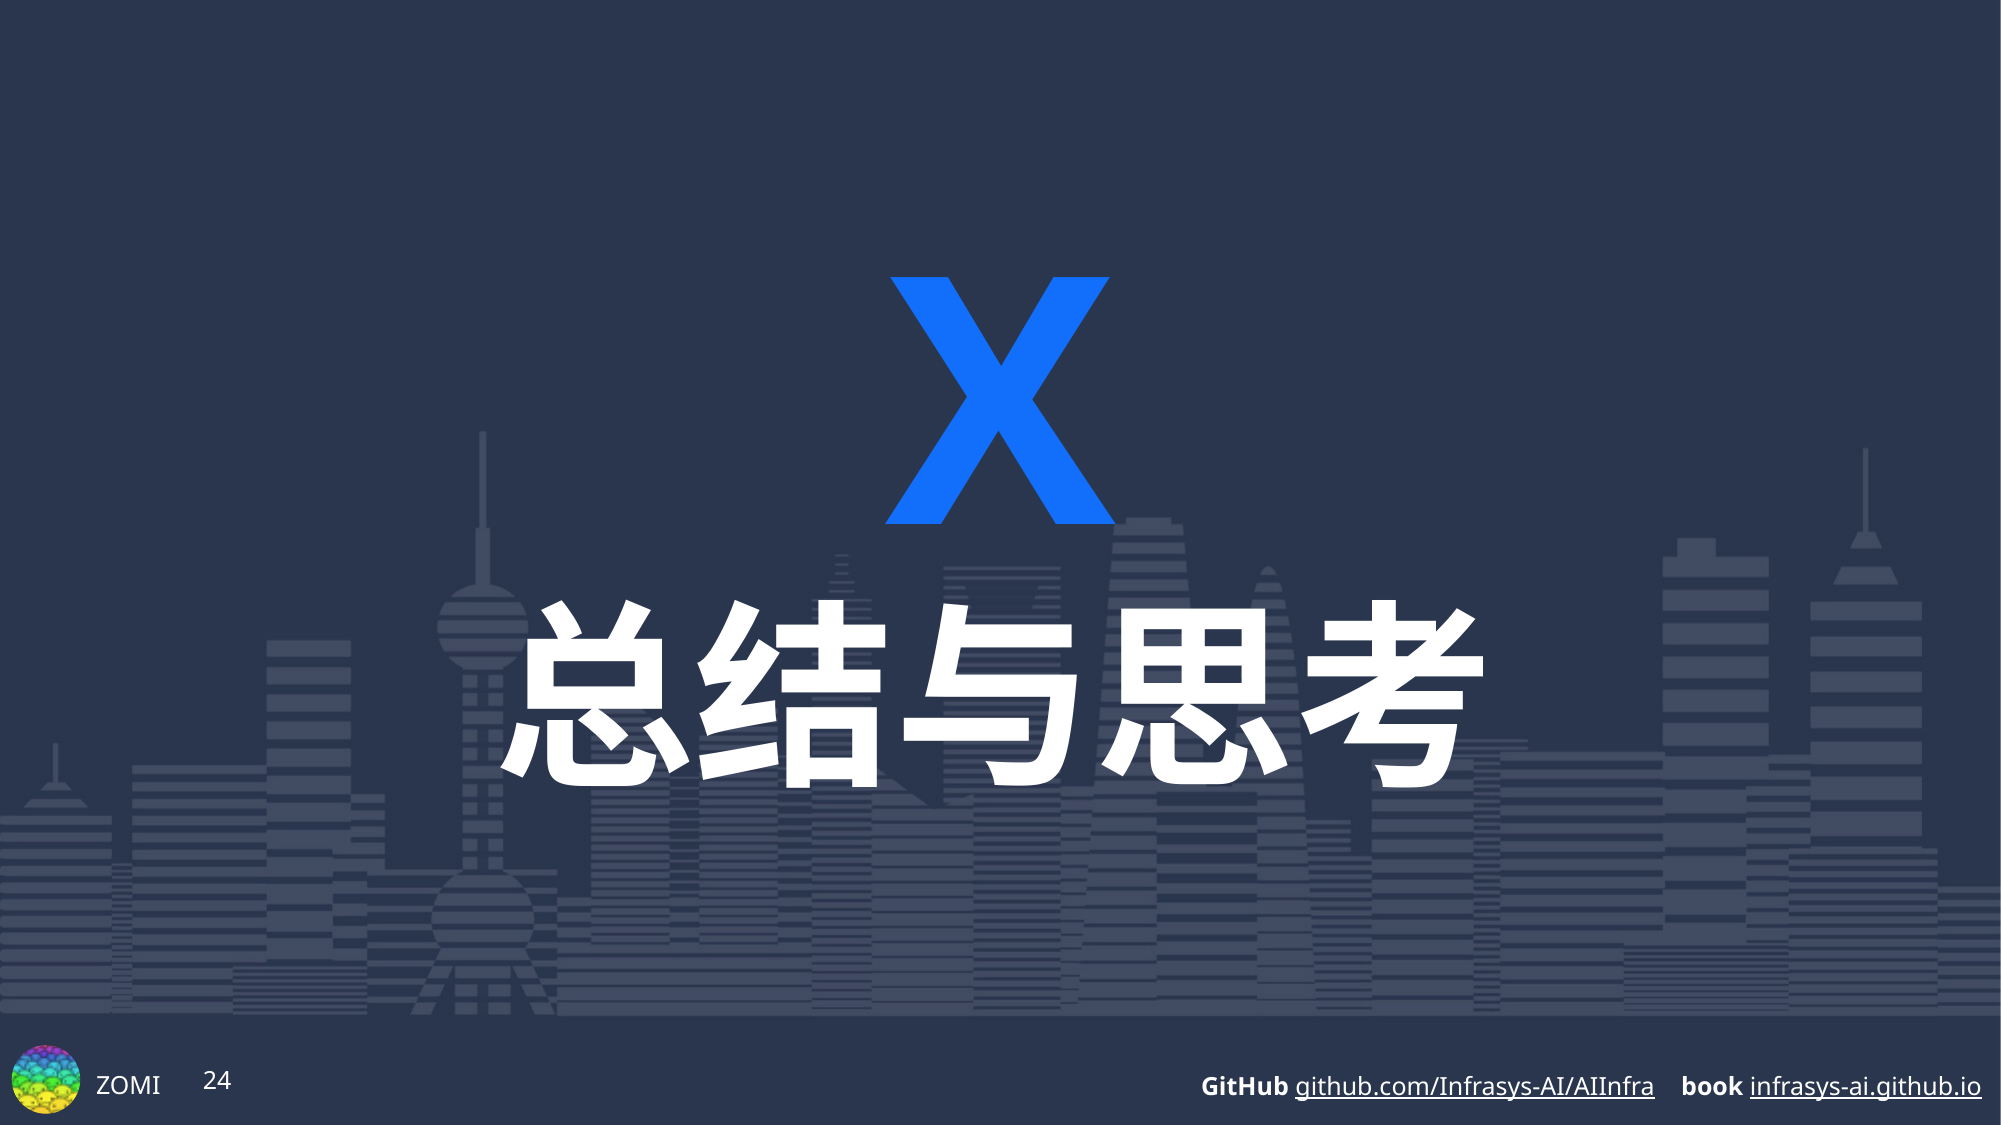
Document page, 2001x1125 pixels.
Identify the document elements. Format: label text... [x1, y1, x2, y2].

text_box X [870, 171, 1131, 394]
list 总结与思考 [79, 394, 1910, 986]
picture [0, 0, 2001, 1125]
